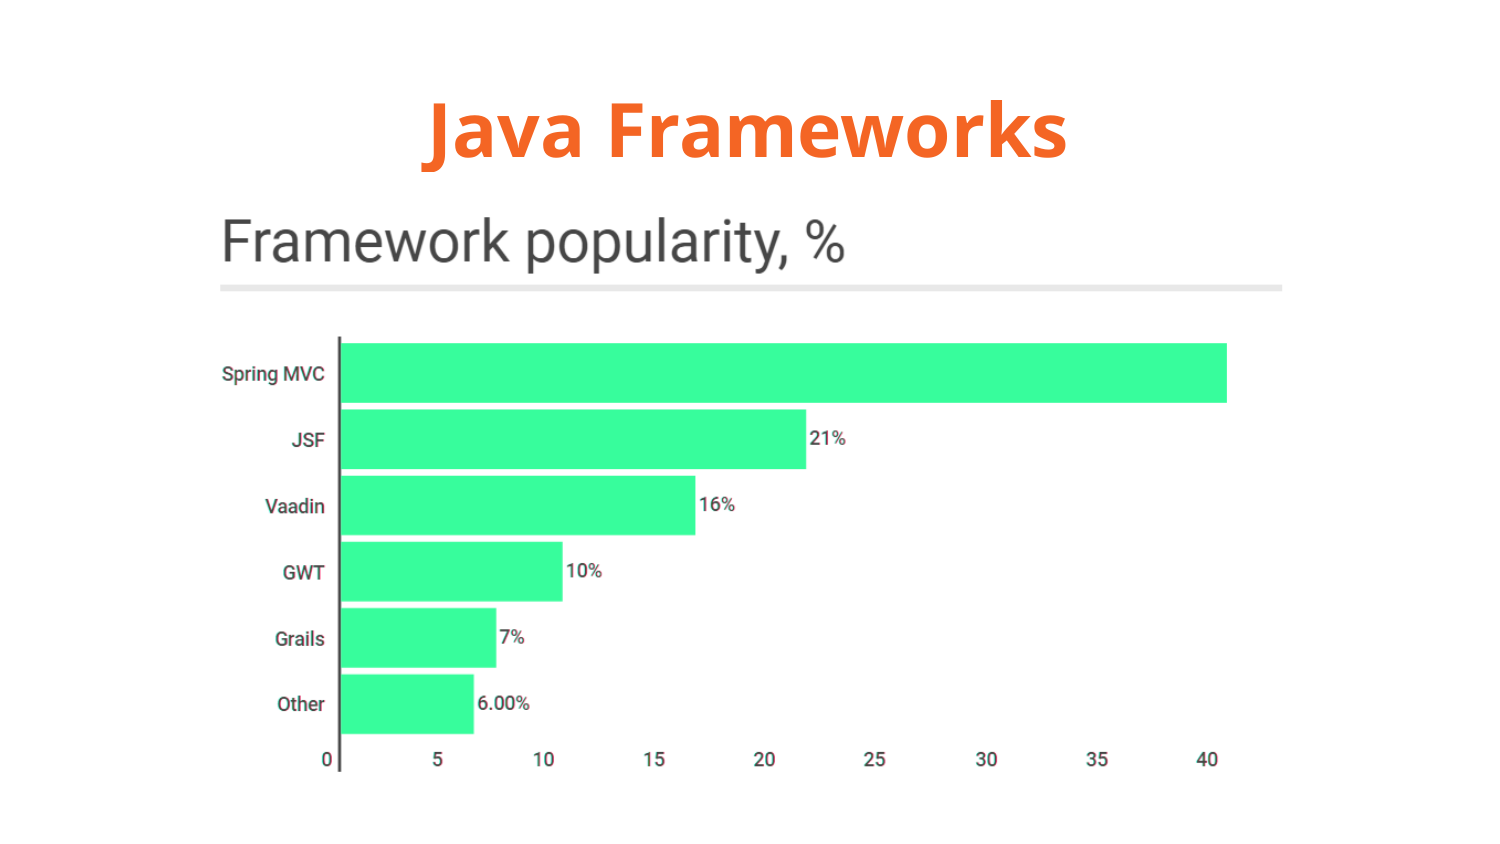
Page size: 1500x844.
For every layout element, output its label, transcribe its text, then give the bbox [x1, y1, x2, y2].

title Java Frameworks [49, 67, 1448, 173]
picture [175, 172, 1322, 806]
